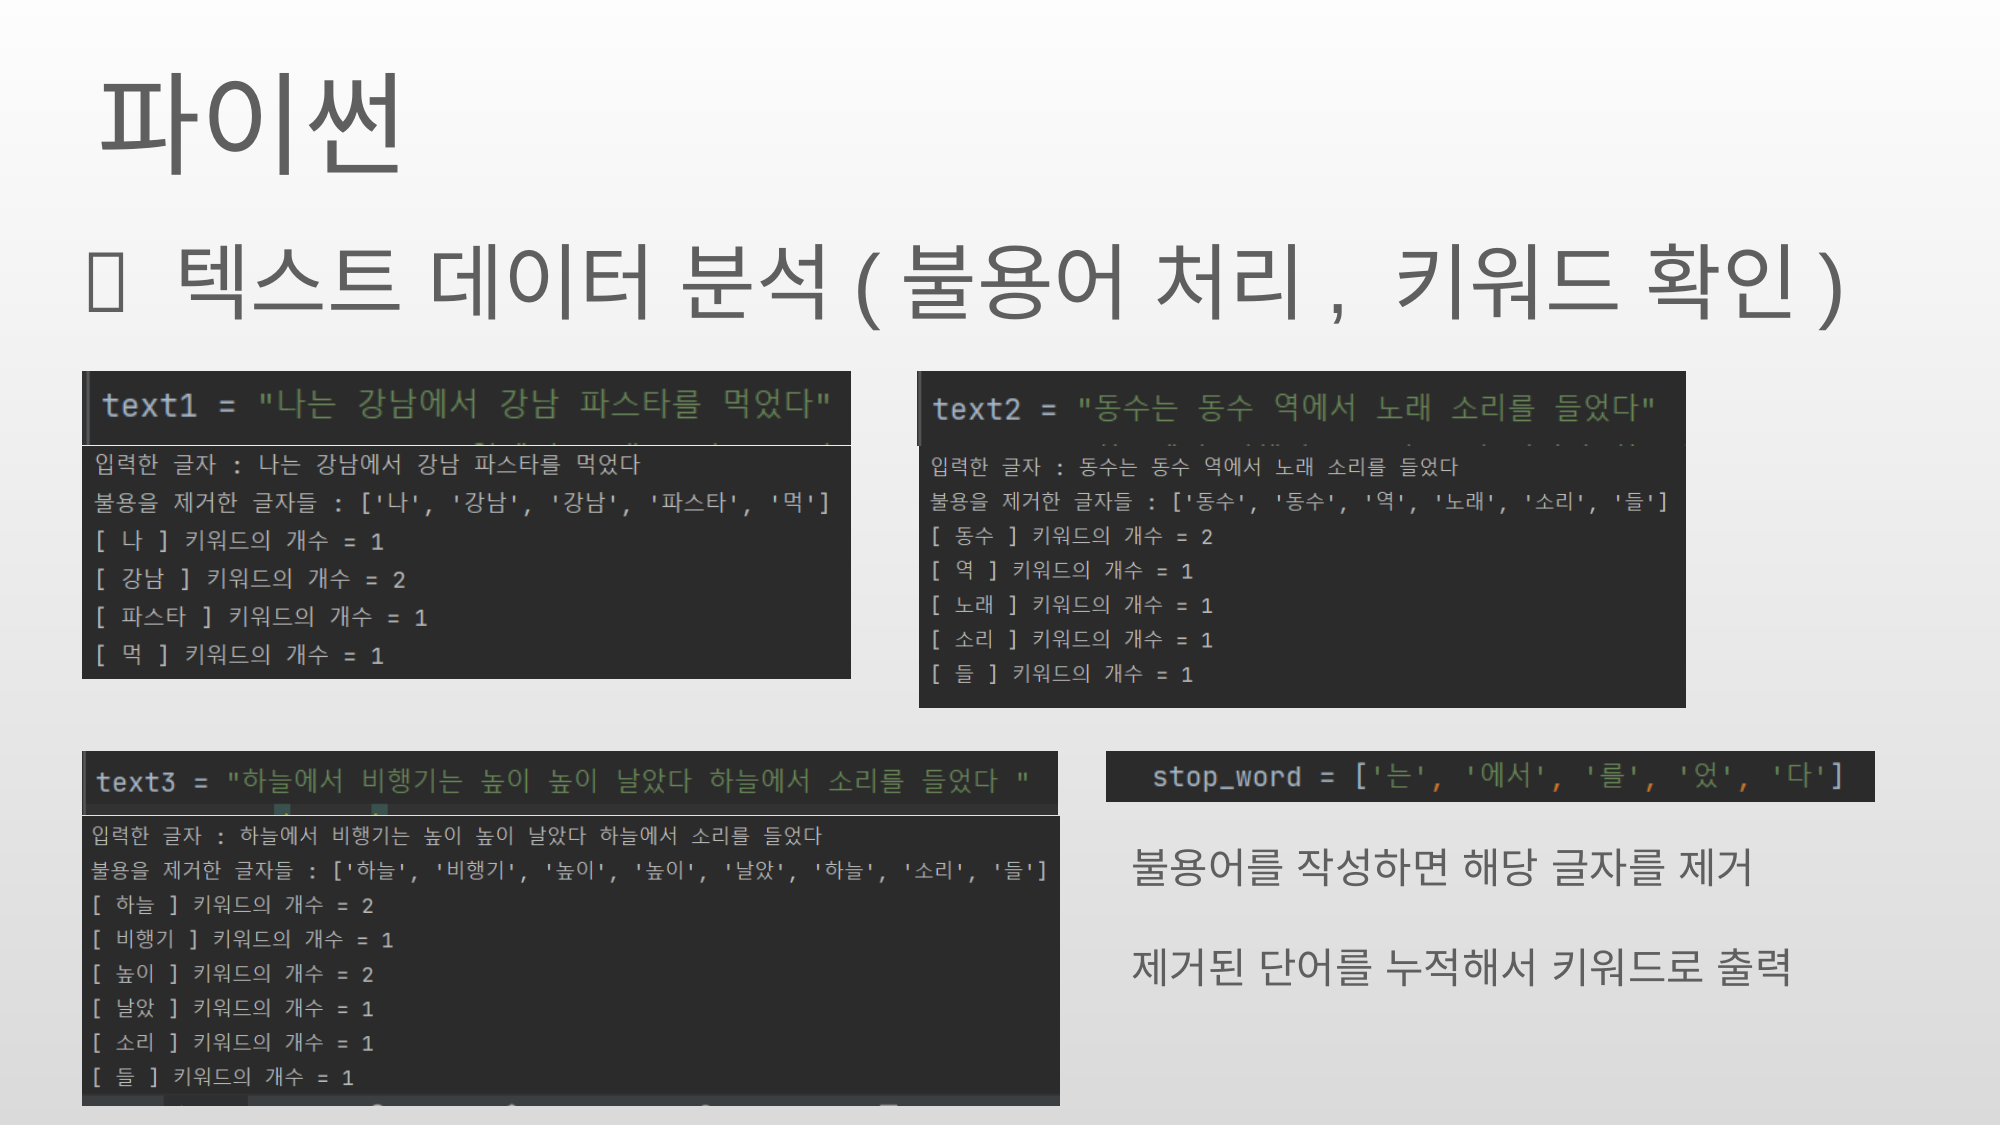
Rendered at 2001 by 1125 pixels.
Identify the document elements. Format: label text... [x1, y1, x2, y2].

picture [916, 371, 1686, 709]
text_box 불용어를 작성하면 해당 글자를 제거 제거된 단어를 누적해서 키워드로 출력 [1094, 834, 1922, 999]
picture [82, 750, 1061, 1107]
picture [82, 371, 851, 679]
picture [1105, 750, 1875, 802]
text_box 텍스트 데이터 분석(불용어 처리, 키워드 확인) [66, 223, 1935, 338]
text_box 파이썬 [82, 46, 1272, 197]
